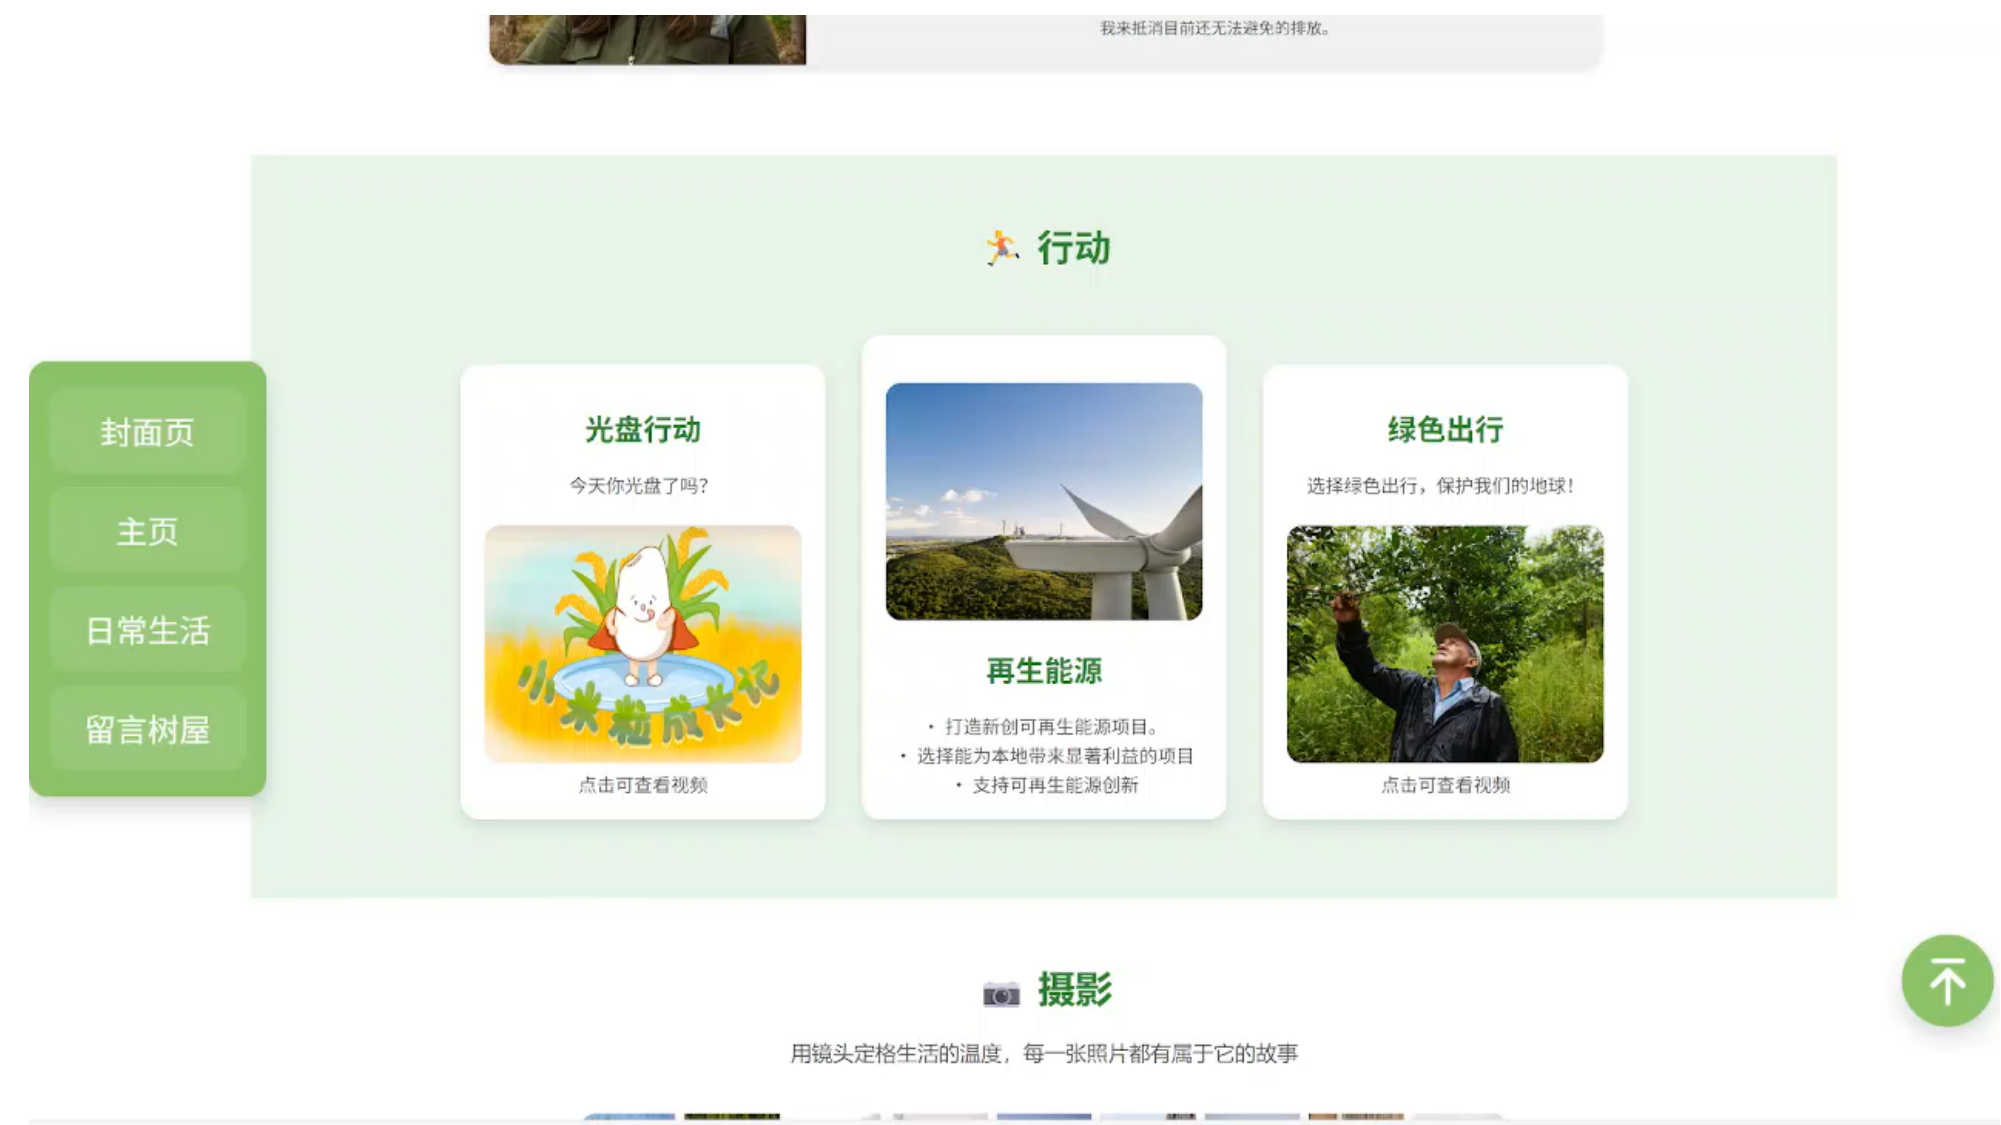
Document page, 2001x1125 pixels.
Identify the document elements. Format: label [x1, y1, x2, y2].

text_box [29, 14, 2000, 1125]
